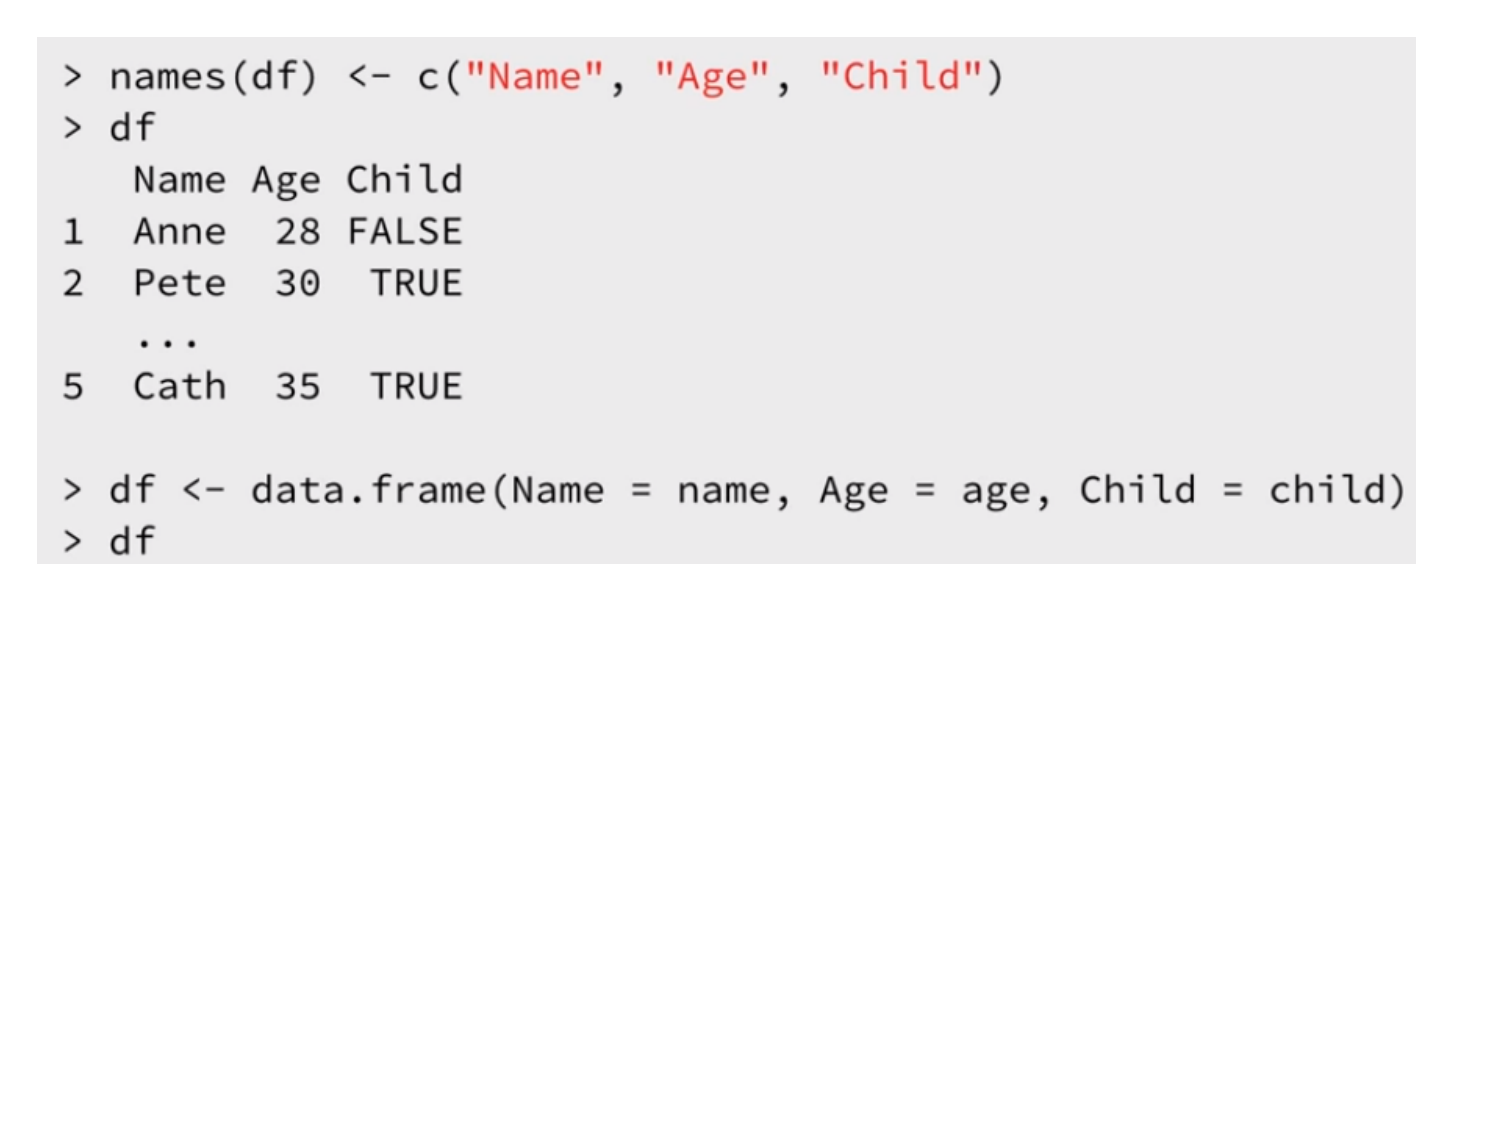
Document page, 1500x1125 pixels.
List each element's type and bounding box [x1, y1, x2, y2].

picture [37, 37, 1416, 565]
